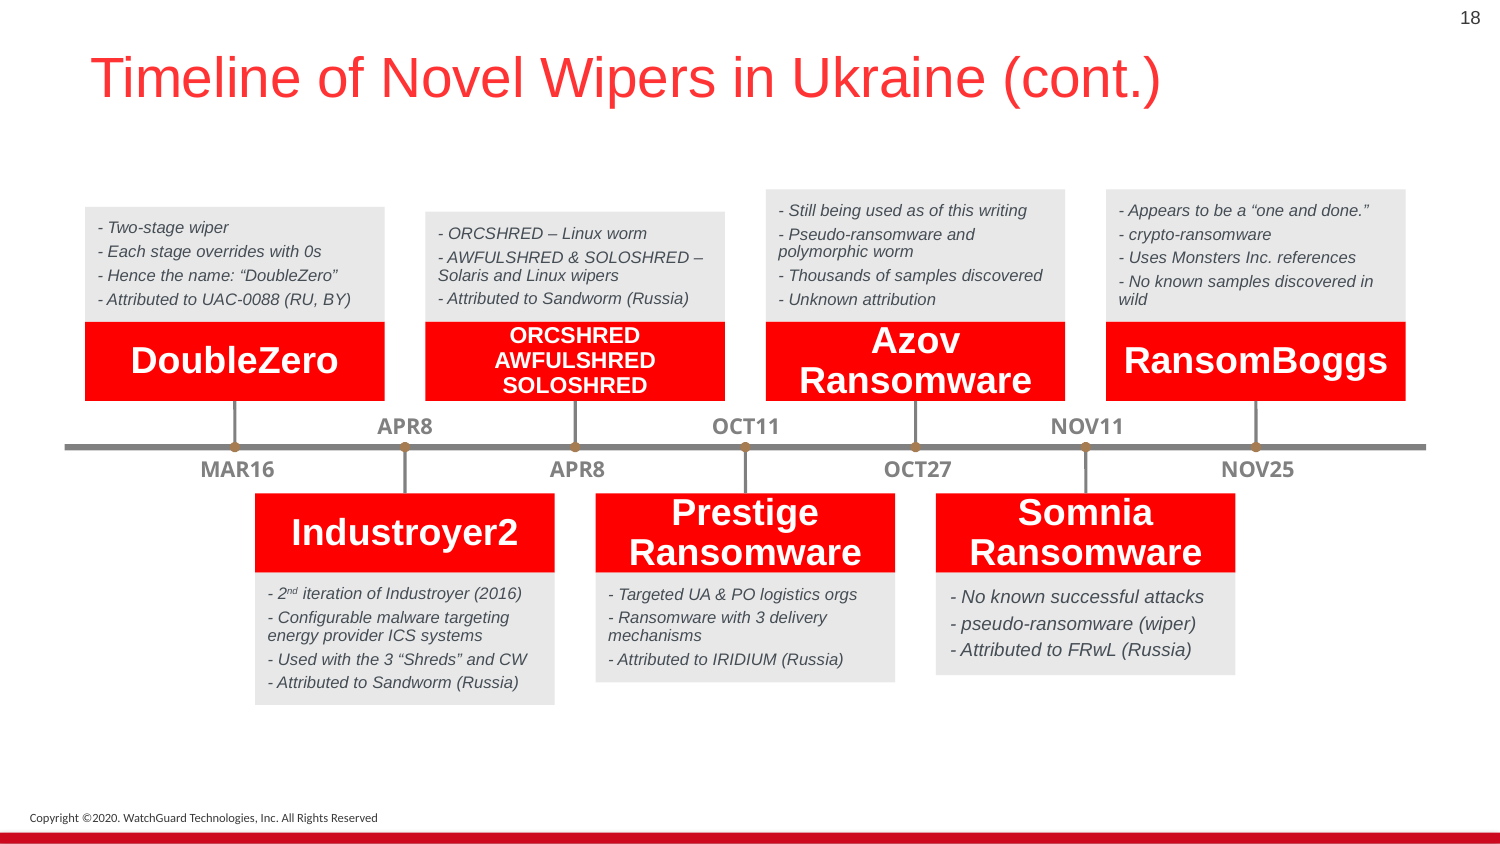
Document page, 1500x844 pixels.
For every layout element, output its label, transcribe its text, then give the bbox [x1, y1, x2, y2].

title Timeline of Novel Wipers in Ukraine (cont.) [75, 33, 1425, 115]
slide_number 18 [1398, 0, 1497, 40]
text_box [64, 116, 1427, 778]
